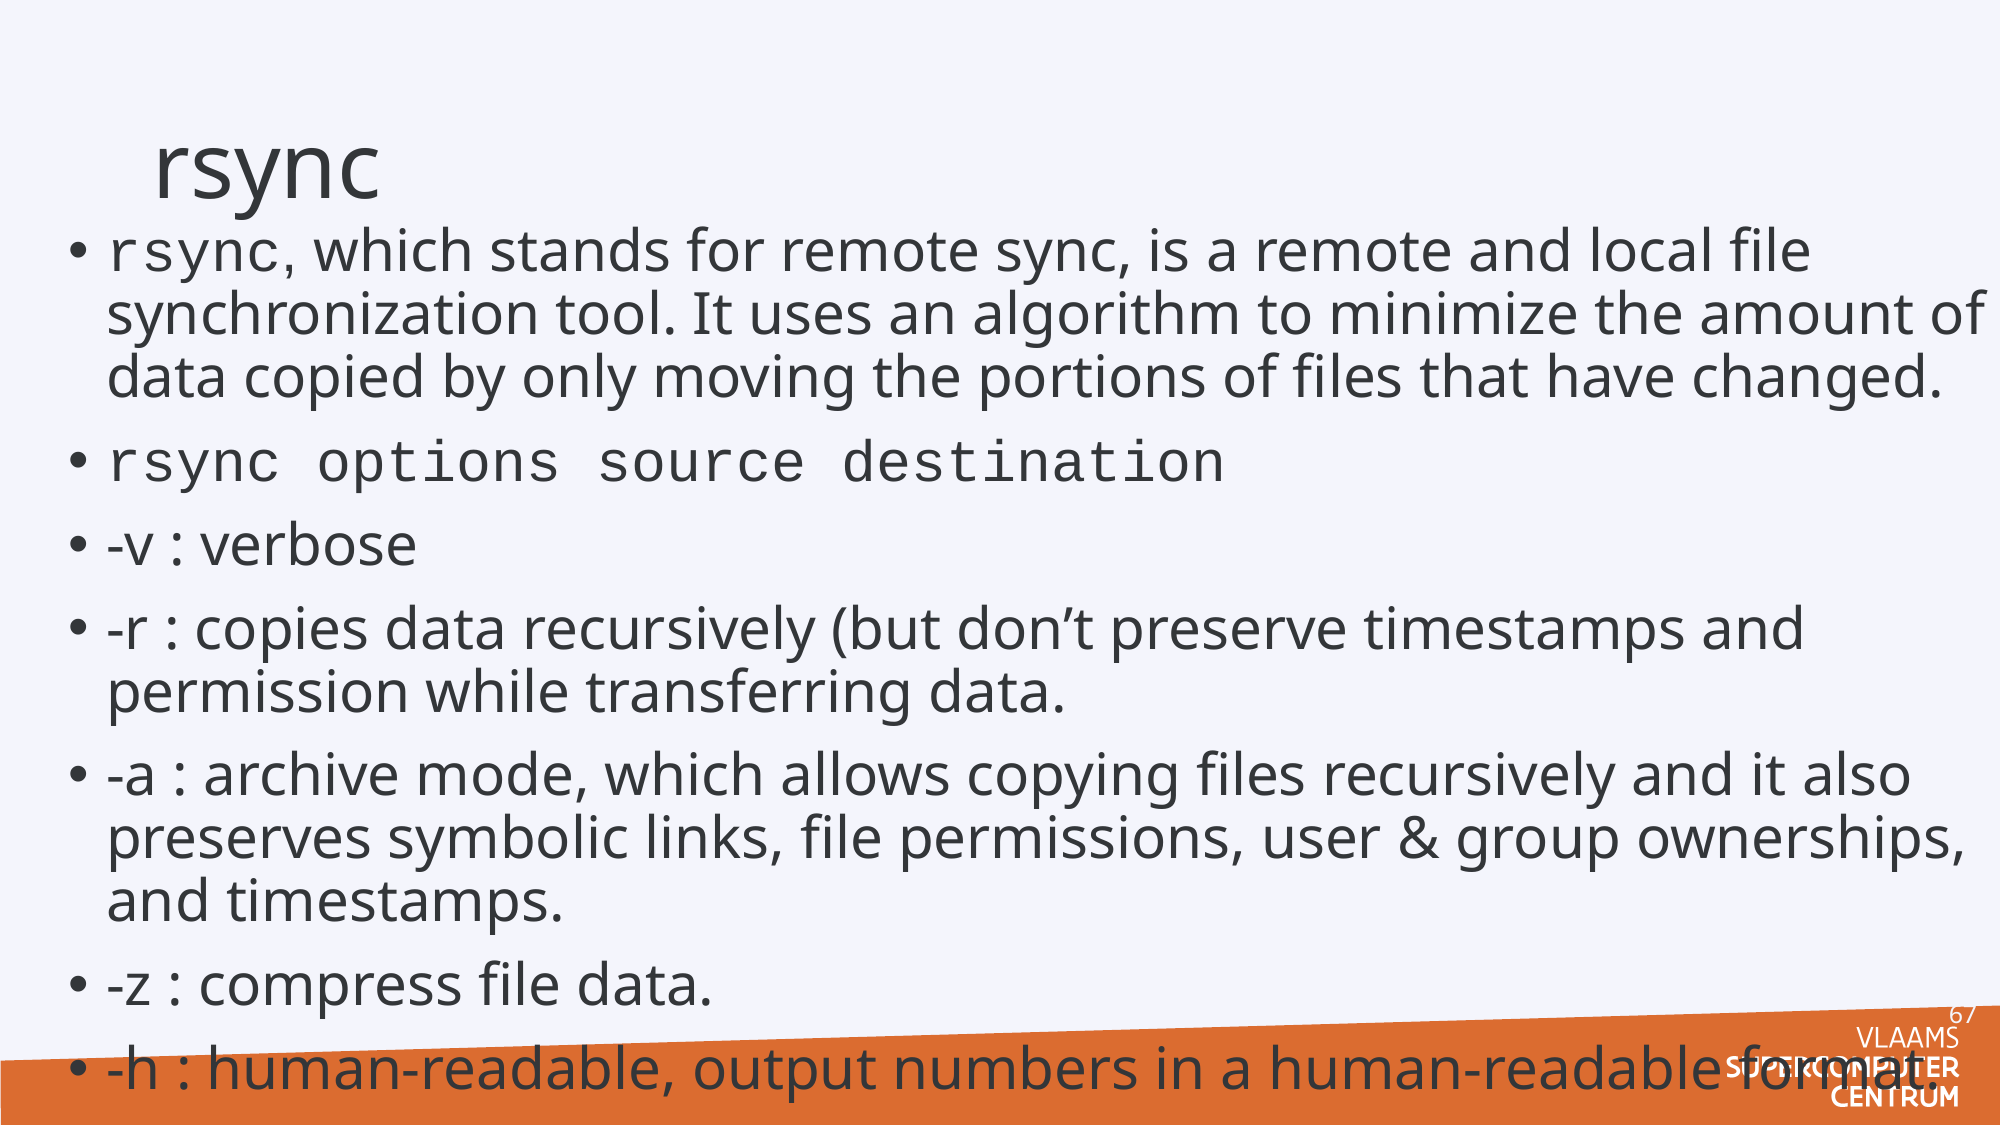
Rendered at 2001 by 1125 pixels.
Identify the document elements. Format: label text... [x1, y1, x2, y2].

picture [1725, 1021, 1960, 1117]
title rsync [137, 59, 1863, 221]
slide_number 67 [1787, 992, 1993, 1040]
list rsync, which stands for remote sync, is a remote and local file synchronization tool. It uses an algorithm to minimize the amount of data copied by only moving the portions of files that have changed. rsync options source destination -v : verbose -r : copies data recursively (but don’t preserve timestamps and permission while transferring data. -a : archive mode, which allows copying files recursively and it also preserves symbolic links, file permissions, user & group ownerships, and timestamps. -z : compress file data. -h : human-readable, output numbers in a human-readable format. [68, 221, 1993, 948]
